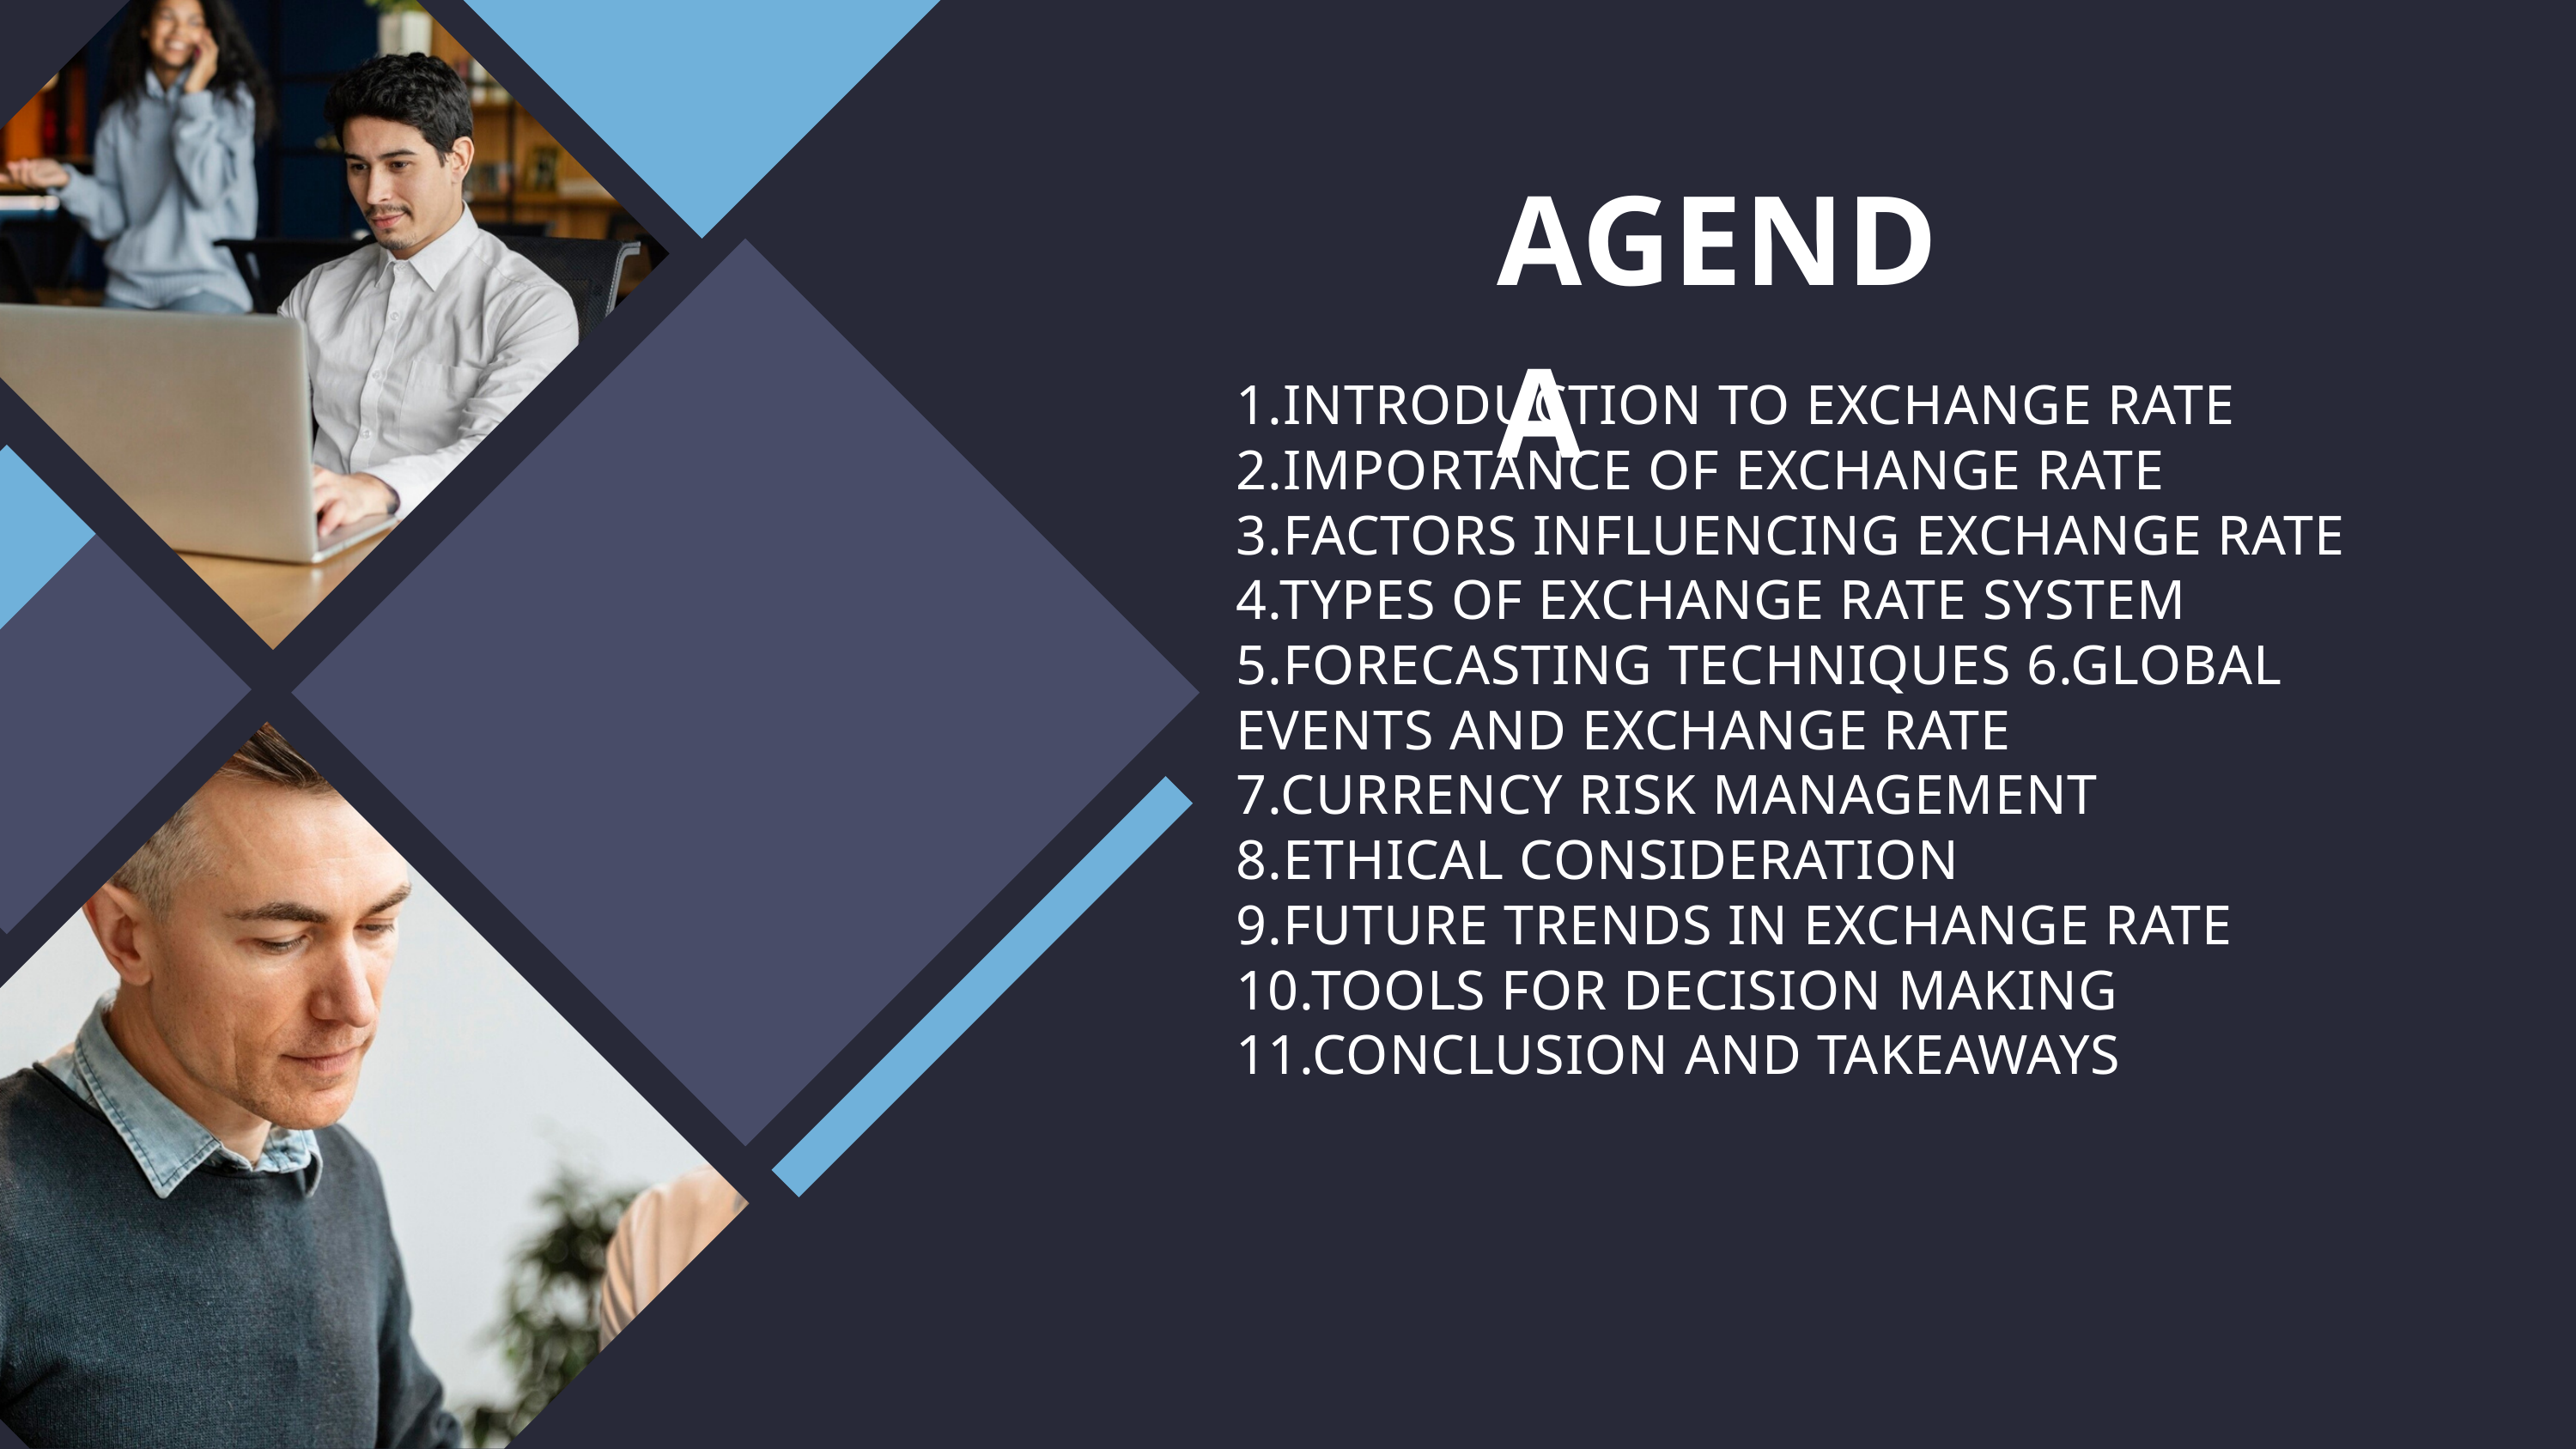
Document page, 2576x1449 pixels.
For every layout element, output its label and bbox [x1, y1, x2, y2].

text_box [0, 0, 670, 651]
text_box [0, 720, 750, 1449]
text_box [0, 0, 2576, 1449]
